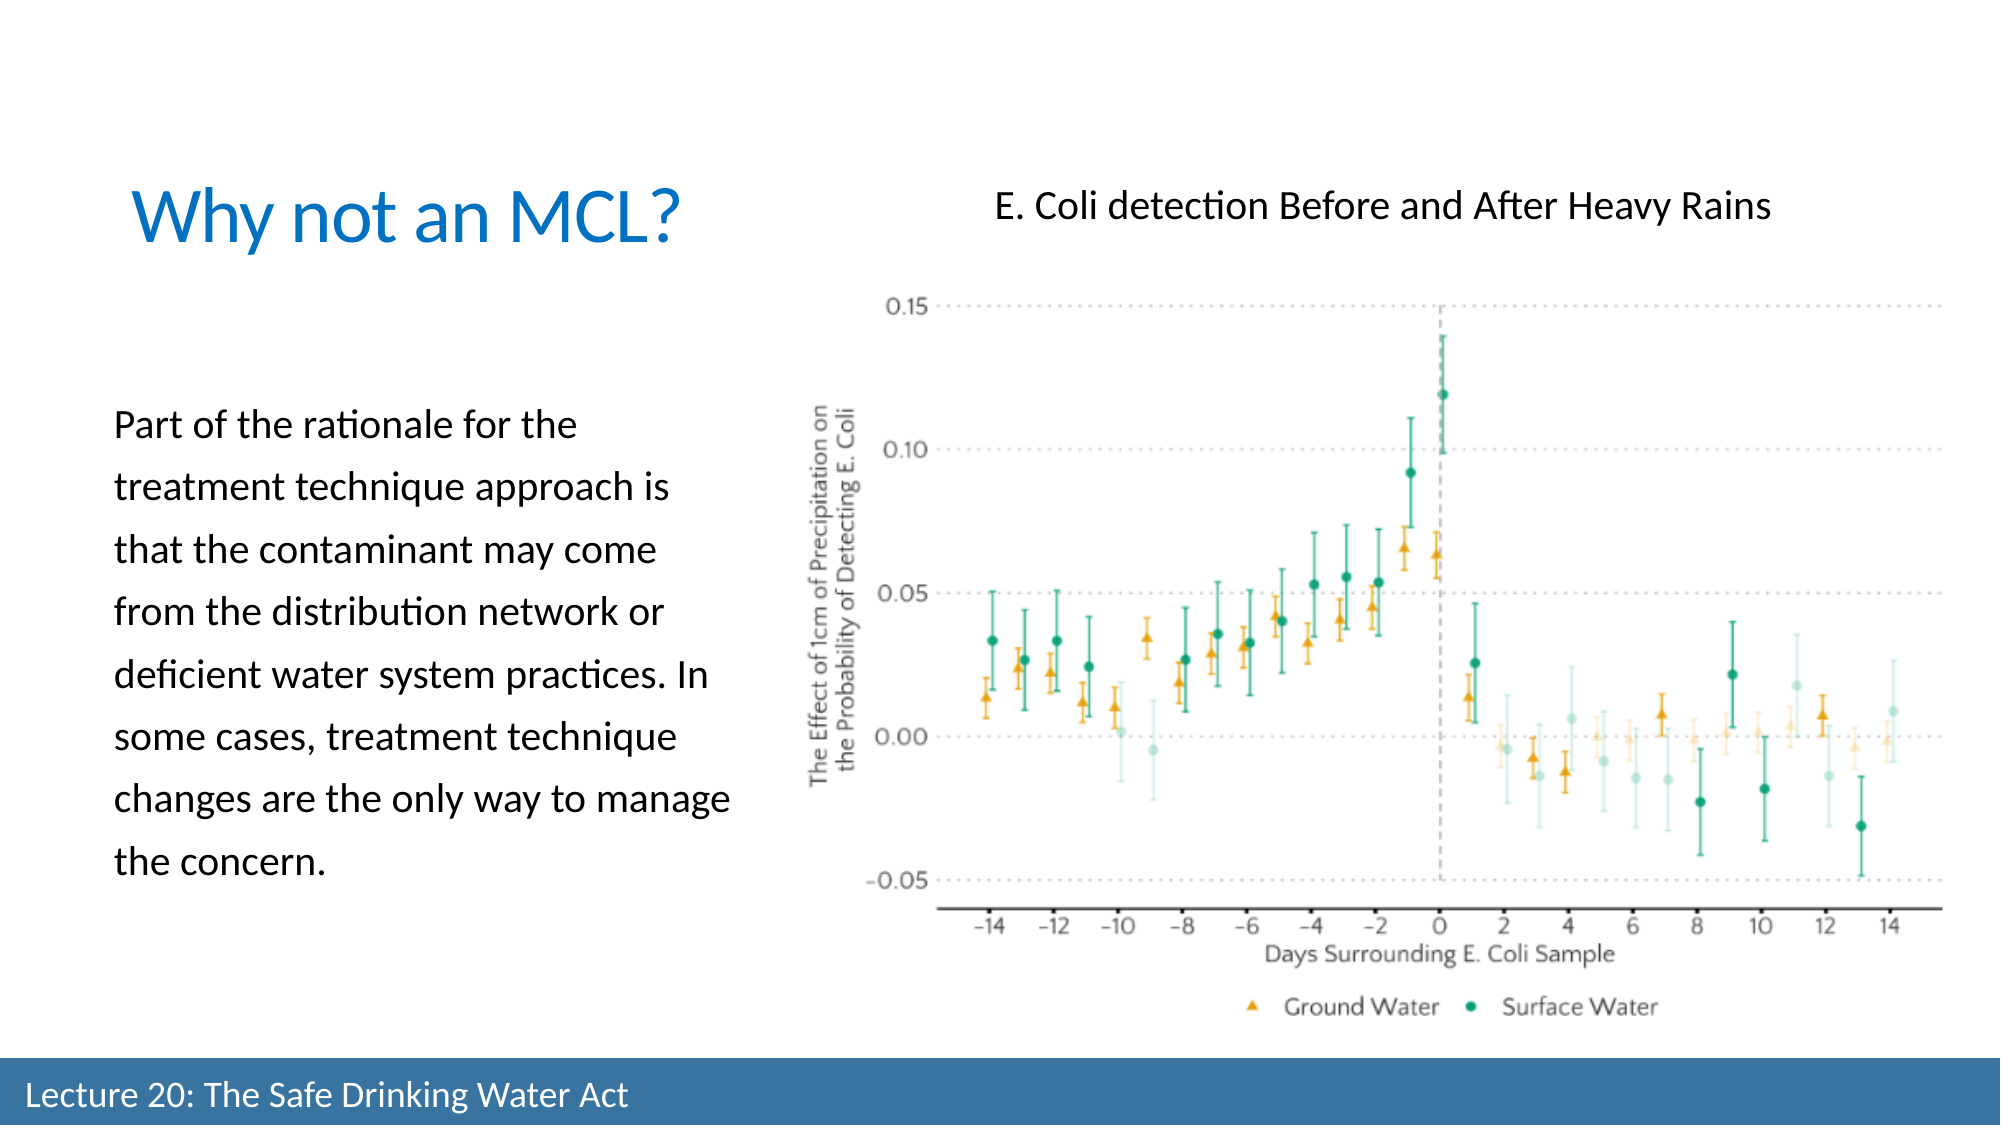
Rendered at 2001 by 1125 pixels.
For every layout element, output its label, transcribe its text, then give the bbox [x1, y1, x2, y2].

picture [786, 231, 1948, 1039]
text_box E. Coli detection Before and After Heavy Rains [979, 157, 1915, 231]
text_box Part of the rationale for the treatment technique approach is that the contaminant may come from the distribution network or deficient water system practices. In some cases, treatment technique changes are the only way to manage the concern. [99, 376, 752, 954]
text_box Why not an MCL? [0, 169, 861, 266]
